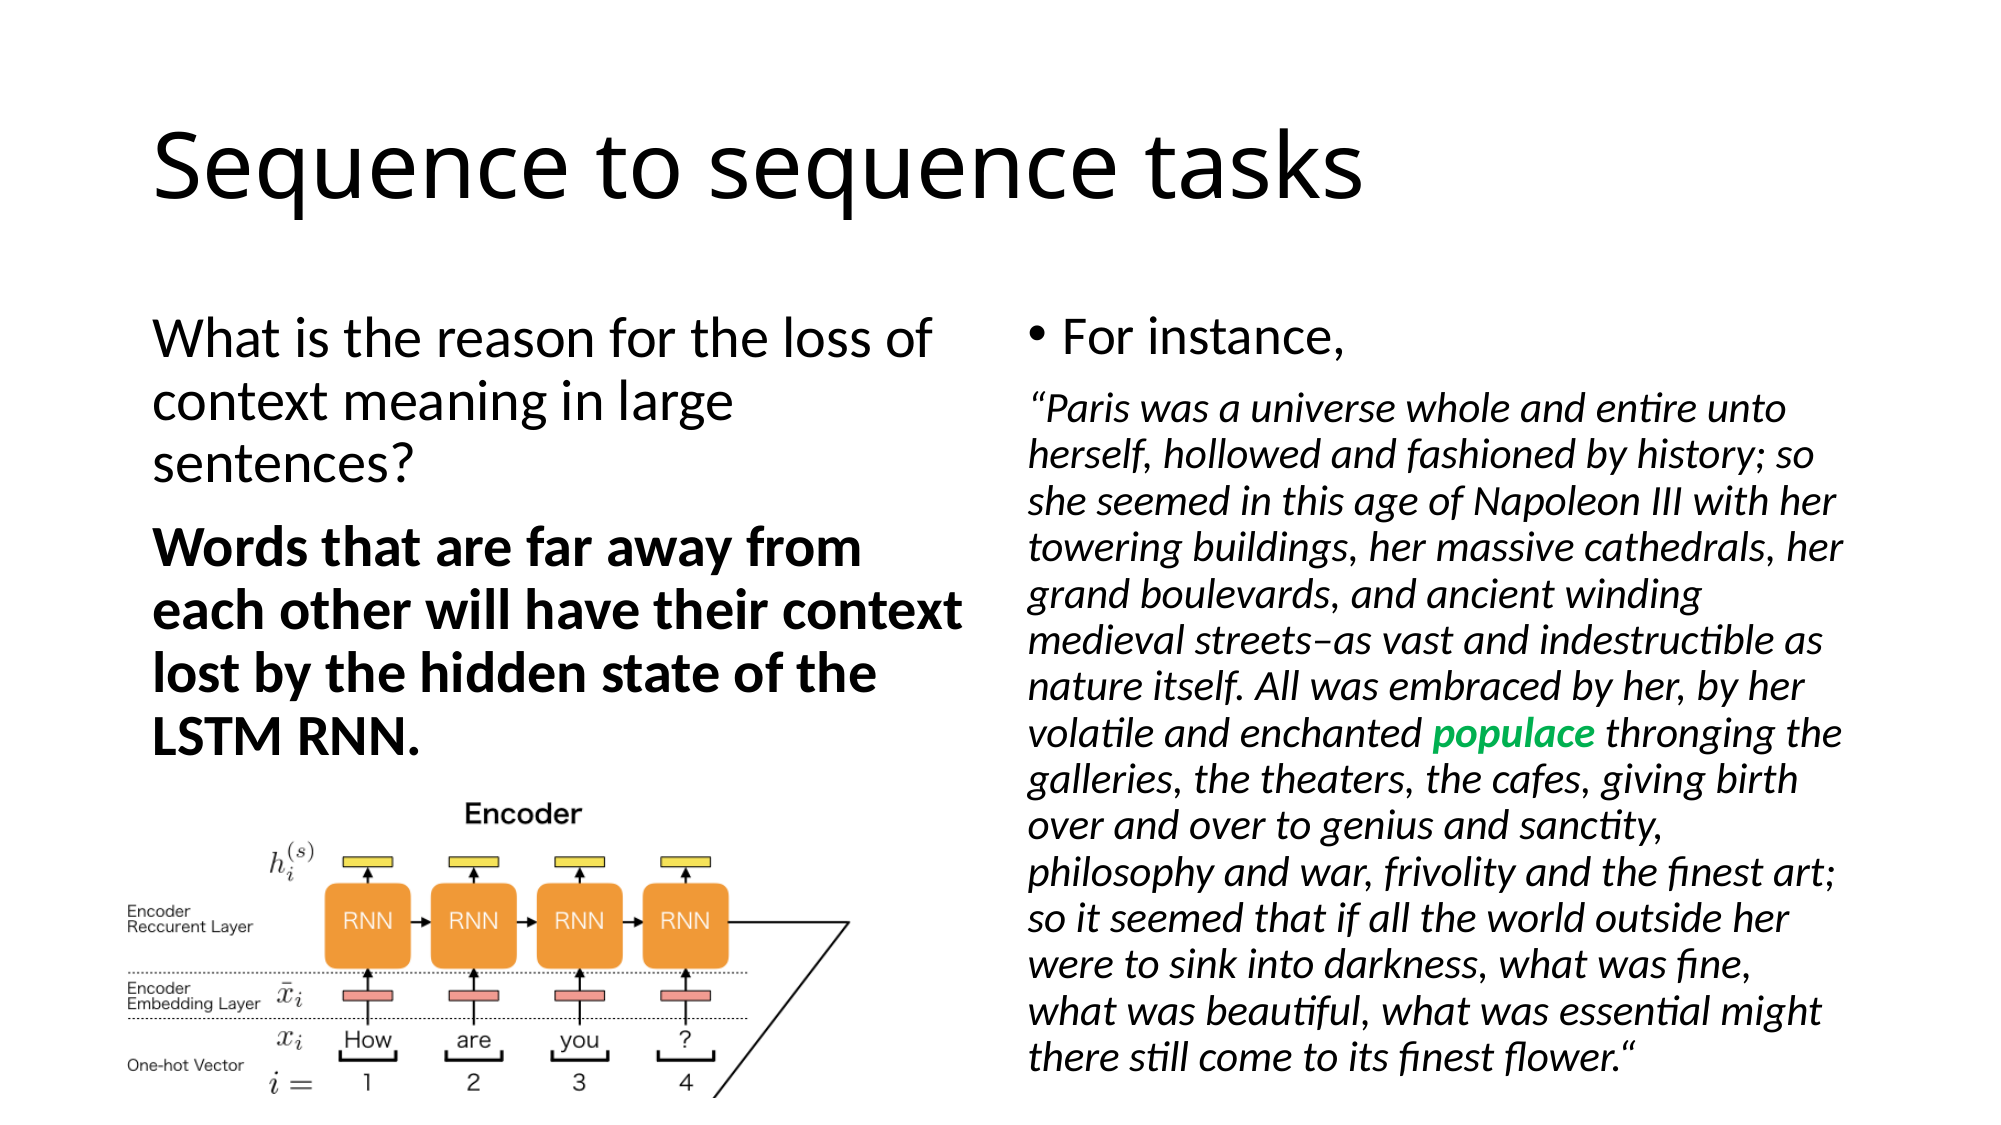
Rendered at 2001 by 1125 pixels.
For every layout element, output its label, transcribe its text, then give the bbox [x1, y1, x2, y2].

picture [126, 787, 910, 1098]
list For instance, “Paris was a universe whole and entire unto herself, hollowed and fashioned by history; so she seemed in this age of Napoleon III with her towering buildings, her massive cathedrals, her grand boulevards, and ancient winding medieval streets–as vast and indestructible as nature itself. All was embraced by her, by her volatile and enchanted populace thronging the galleries, the theaters, the cafes, giving birth over and over to genius and sanctity, philosophy and war, frivolity and the finest art; so it seemed that if all the world outside her were to sink into darkness, what was fine, what was beautiful, what was essential might there still come to its finest flower.“ [1012, 299, 1863, 1125]
title Sequence to sequence tasks [137, 59, 1863, 278]
list What is the reason for the loss of context meaning in large sentences? Words that are far away from each other will have their context lost by the hidden state of the LSTM RNN. [137, 299, 988, 1014]
